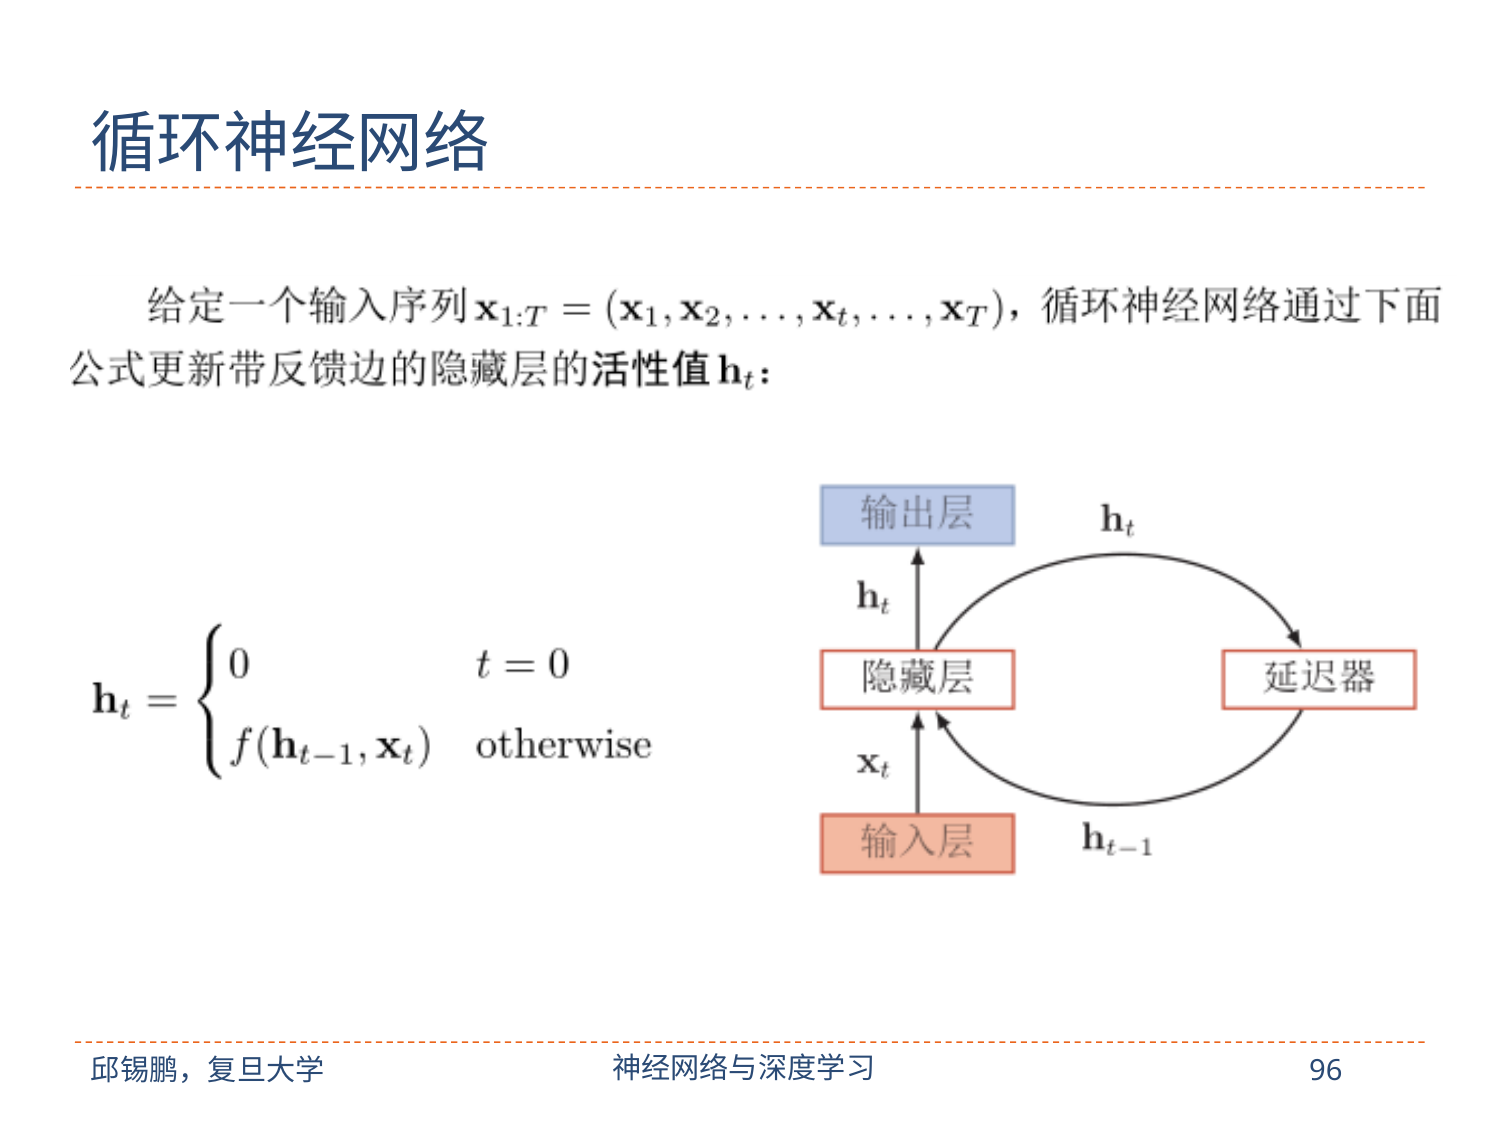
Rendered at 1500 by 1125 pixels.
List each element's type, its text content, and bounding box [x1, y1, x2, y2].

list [70, 274, 1457, 413]
picture [782, 449, 1457, 895]
picture [70, 599, 687, 793]
title 循环神经网络 [75, 24, 1425, 188]
